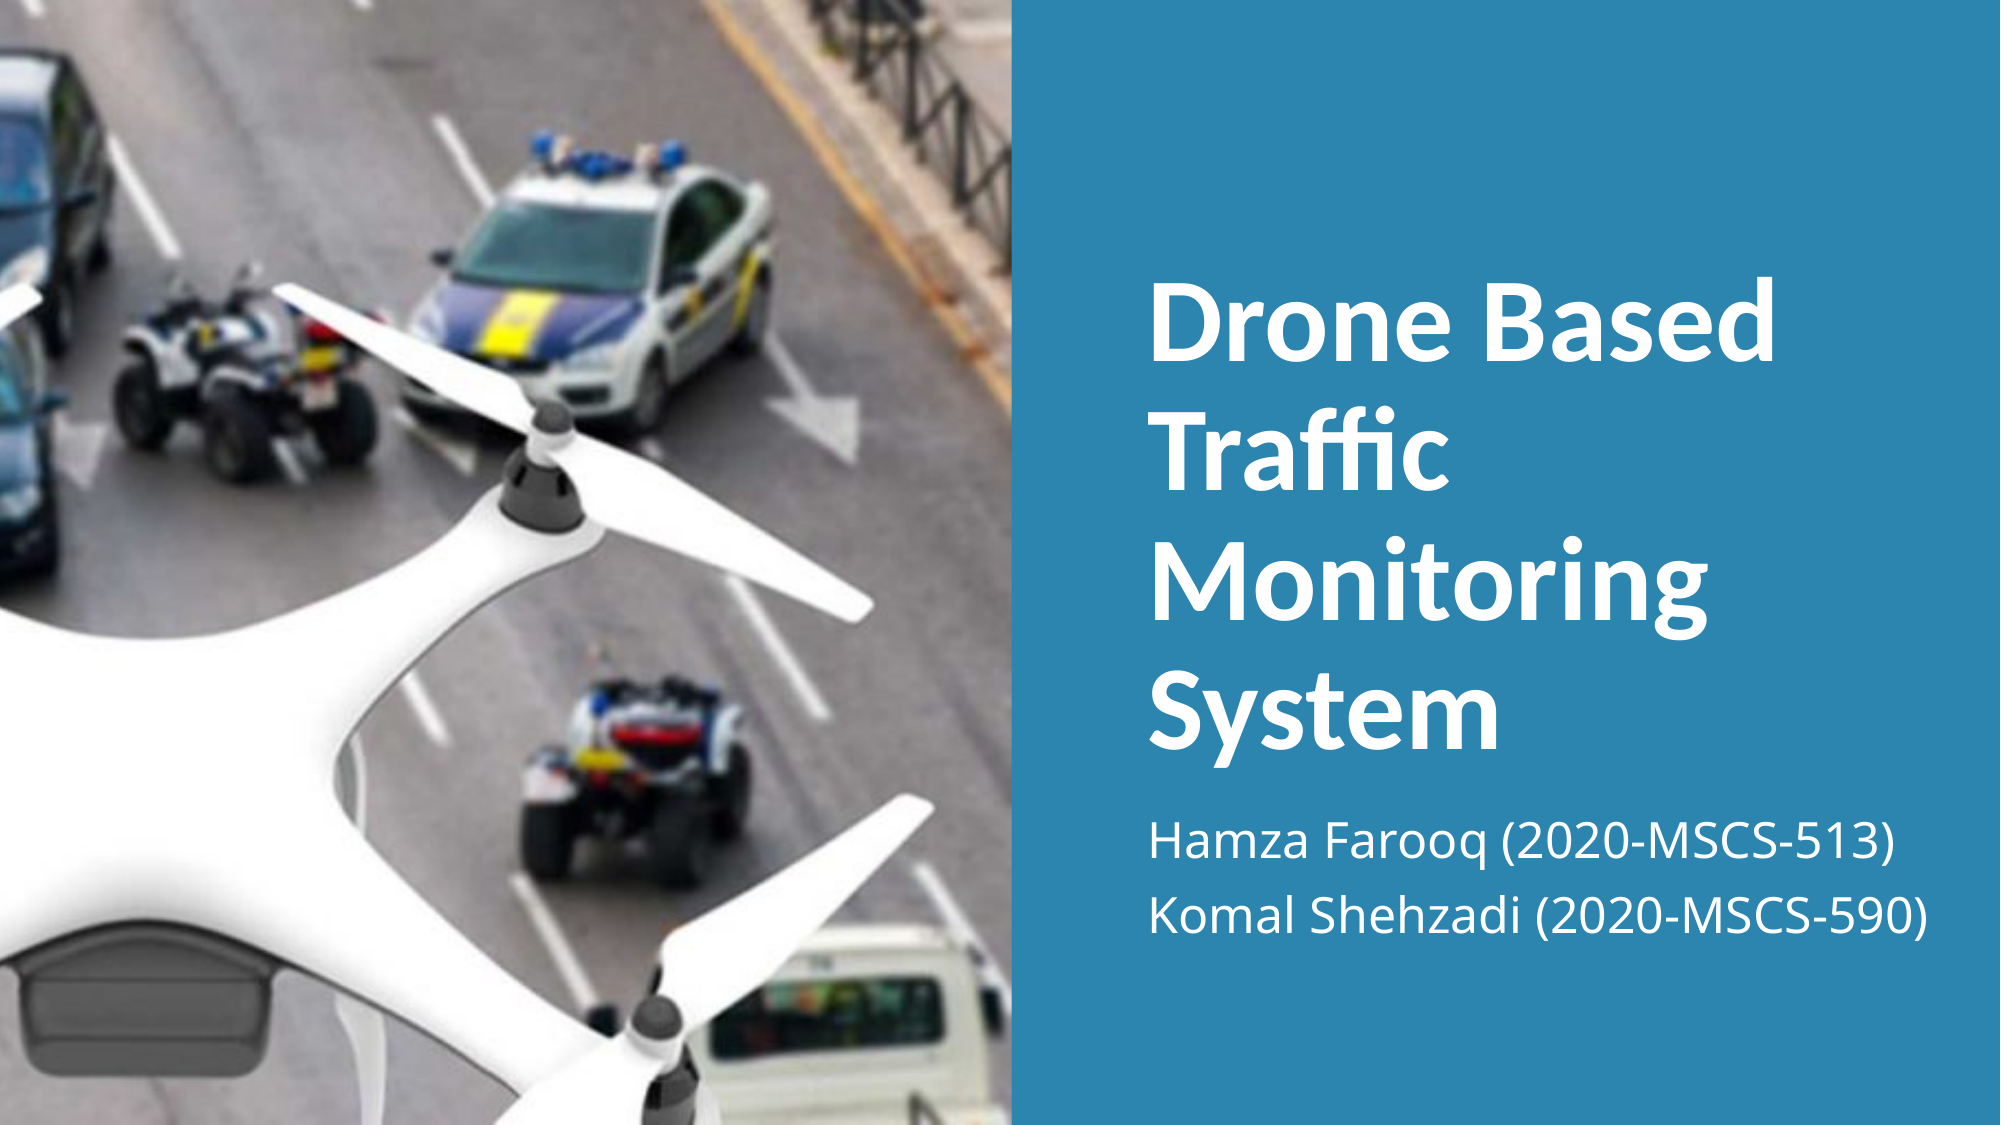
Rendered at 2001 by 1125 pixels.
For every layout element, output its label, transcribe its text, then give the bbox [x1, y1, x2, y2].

picture [0, 0, 1012, 1125]
title Drone Based Traffic Monitoring System [1132, 248, 1951, 784]
subtitle Hamza Farooq (2020-MSCS-513) Komal Shehzadi (2020-MSCS-590) [1132, 808, 1951, 969]
